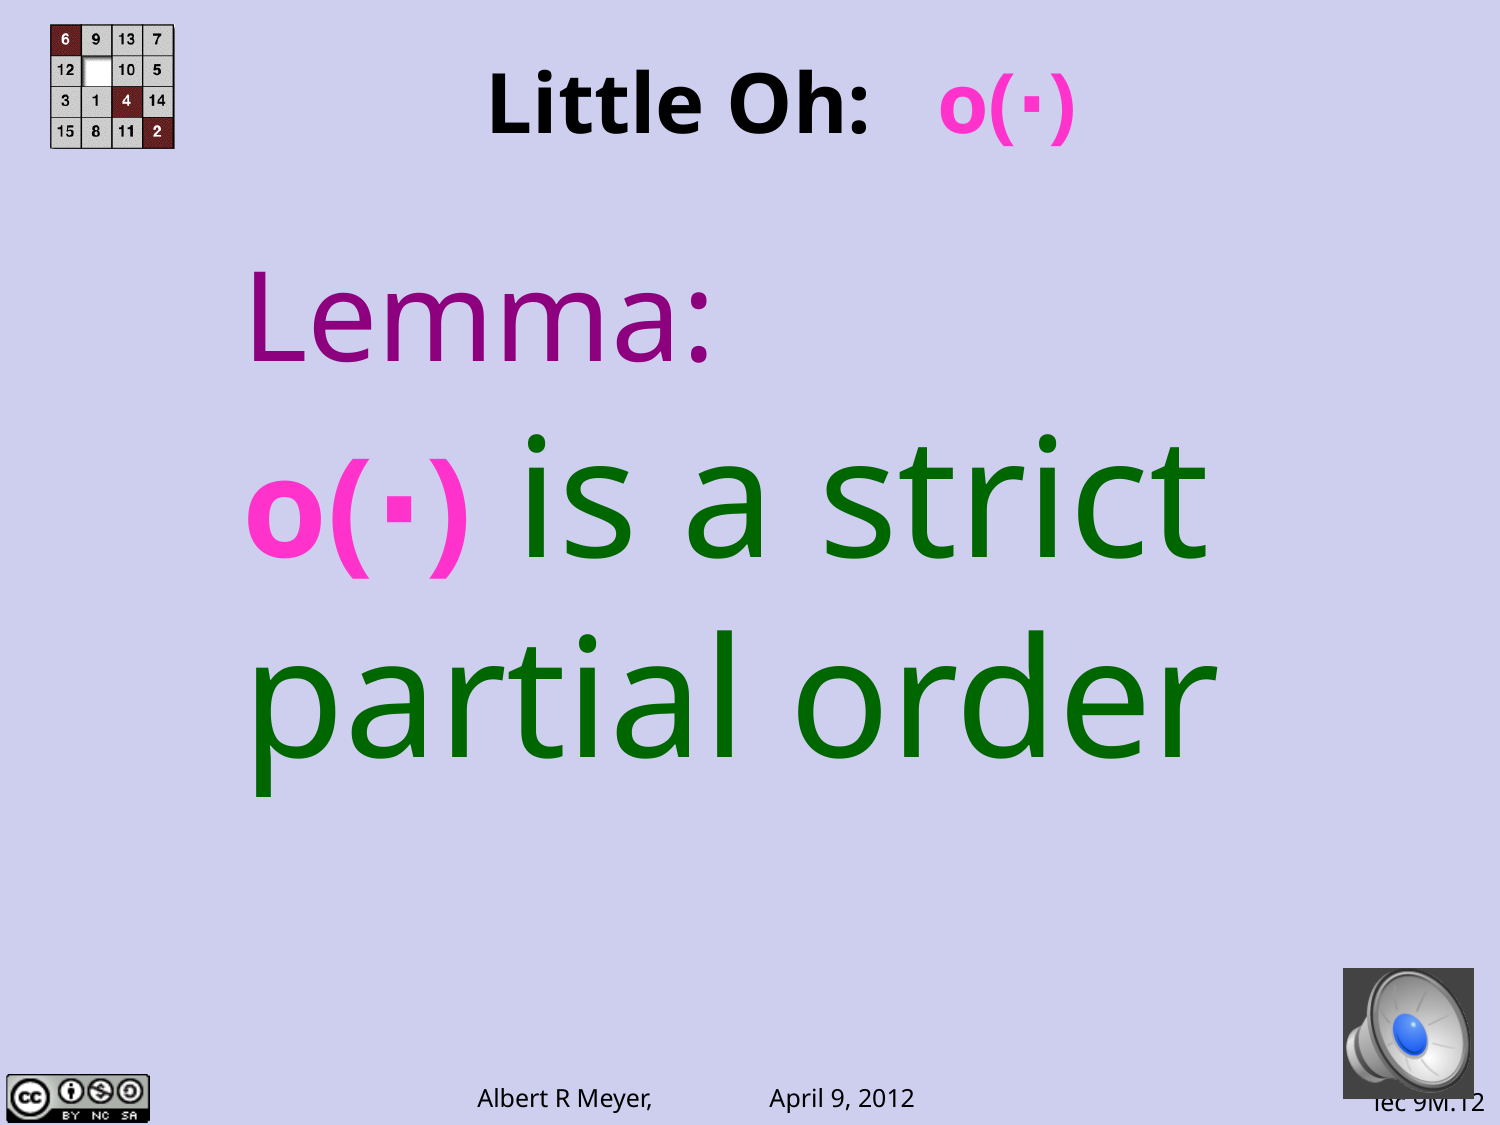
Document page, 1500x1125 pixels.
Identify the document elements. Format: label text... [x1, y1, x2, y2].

text_box Lemma: o(∙) is a strict partial order [227, 203, 1237, 799]
title Little Oh: o(∙) [187, 24, 1376, 176]
picture [6, 1074, 150, 1123]
picture [1341, 966, 1476, 1101]
picture [50, 24, 175, 149]
